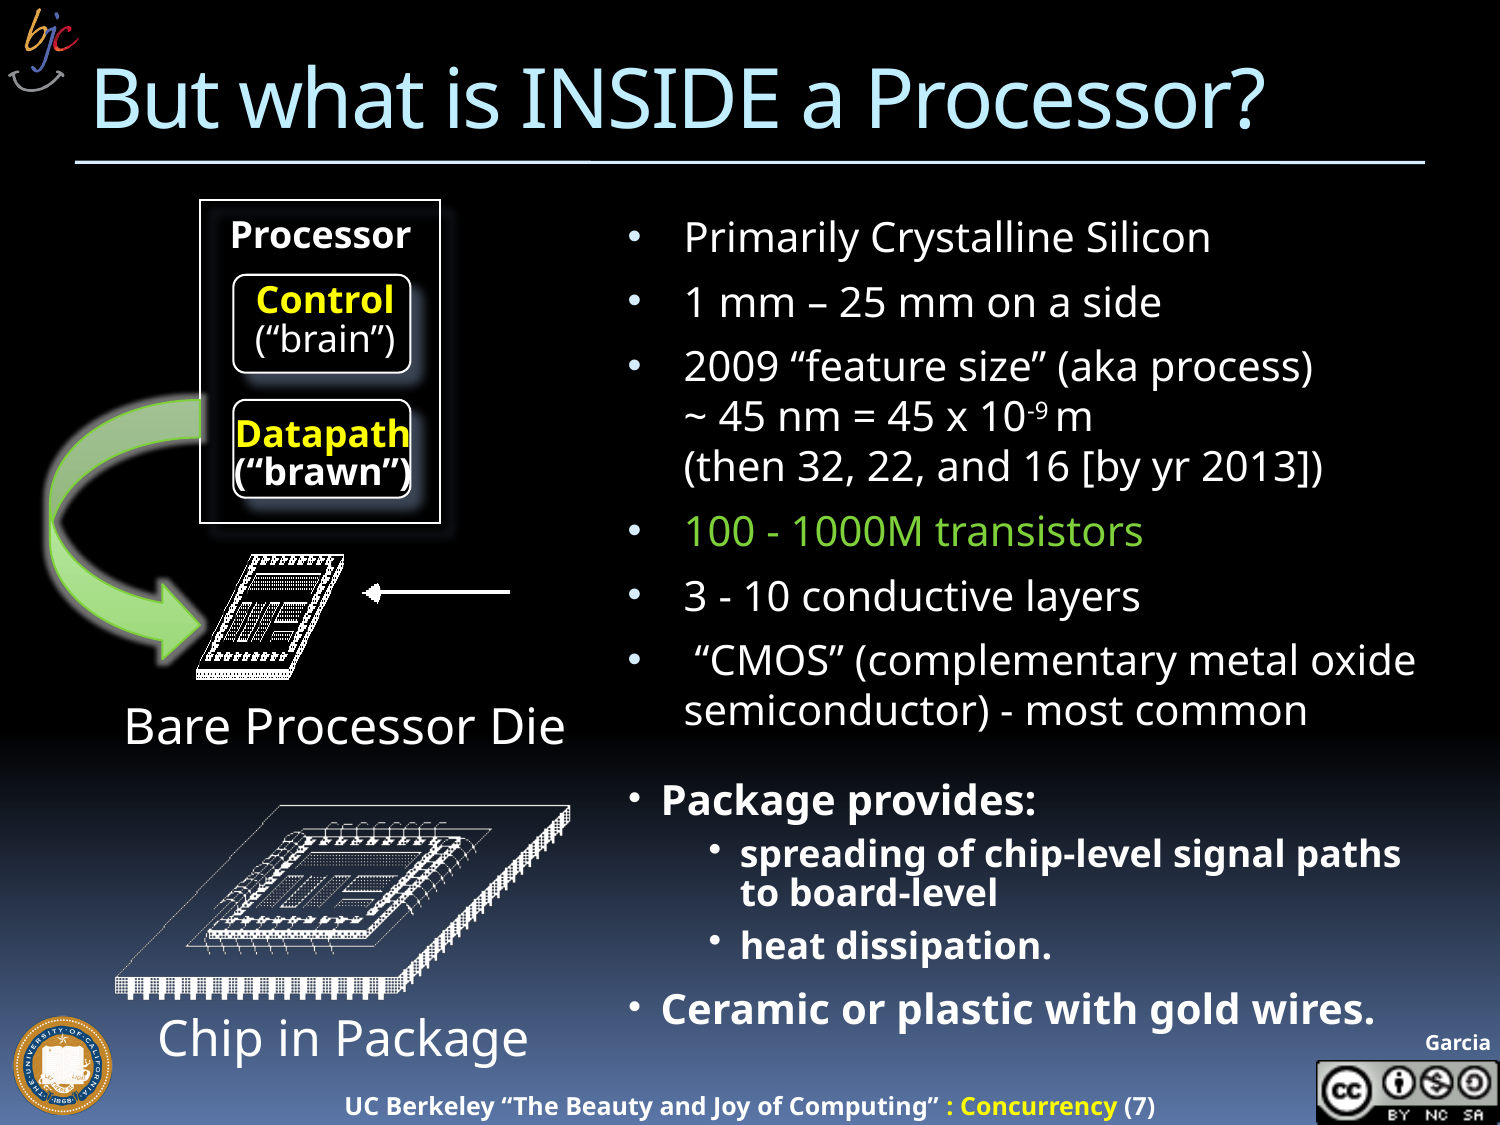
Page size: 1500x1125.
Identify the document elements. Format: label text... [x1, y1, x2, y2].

picture [1316, 1060, 1500, 1125]
picture [101, 790, 588, 1028]
picture [8, 8, 79, 92]
text_box Chip in Package [143, 1037, 545, 1074]
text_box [199, 199, 441, 524]
picture [187, 537, 526, 703]
title But what is INSIDE a Processor? [75, 37, 1425, 163]
picture [12, 1015, 113, 1116]
text_box Bare Processor Die [108, 686, 582, 762]
text_box [48, 399, 190, 661]
list Primarily Crystalline Silicon 1 mm – 25 mm on a side 2009 “feature size” (aka process) ~ 45 nm = 45 x 10-9 m (then 32, 22, and 16 [by yr 2013]) 100 - 1000M transistors 3 - 10 conductive layers “CMOS” (complementary metal oxide semiconductor) - most common [612, 191, 1476, 701]
text_box Package provides: spreading of chip-level signal paths to board-level heat dissipation. Ceramic or plastic with gold wires. [612, 762, 1463, 1063]
